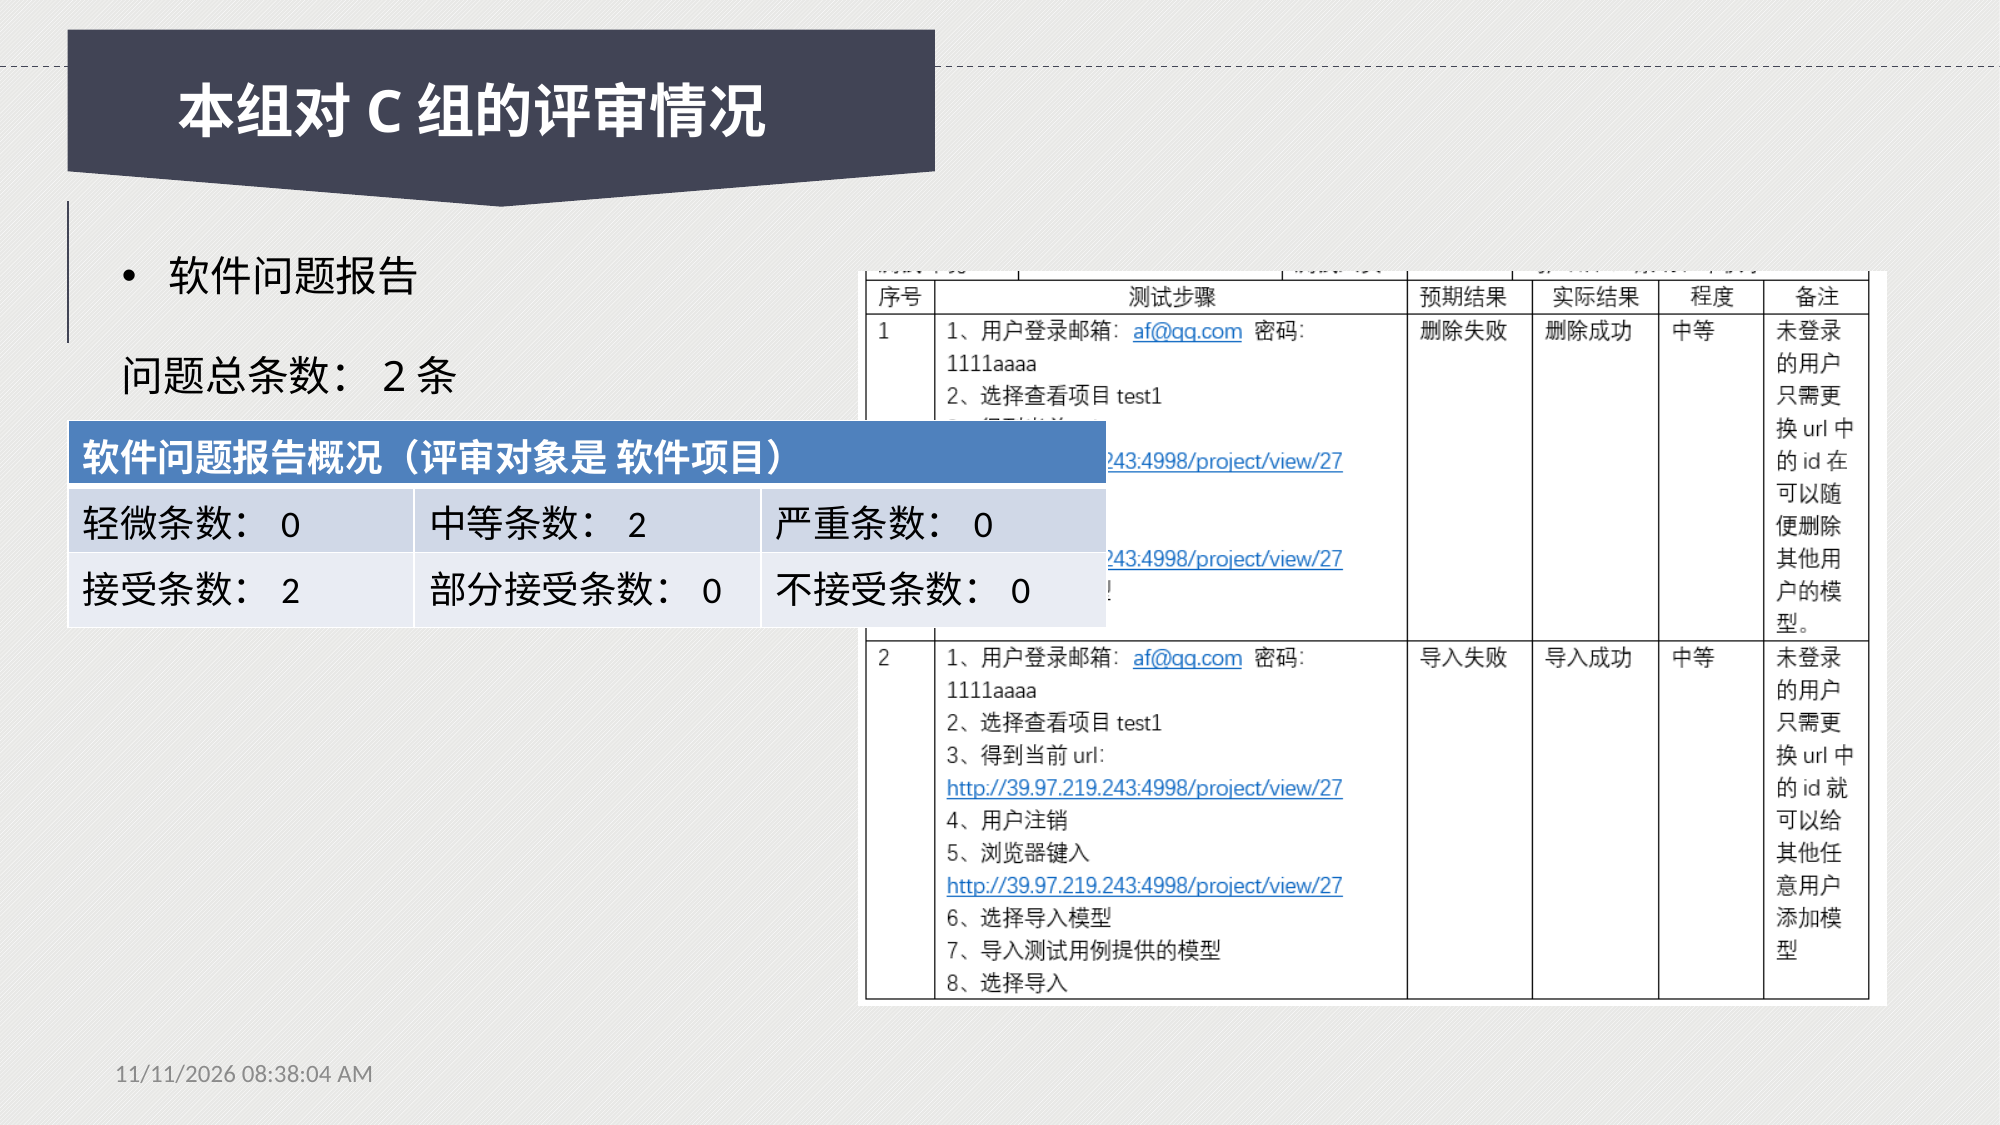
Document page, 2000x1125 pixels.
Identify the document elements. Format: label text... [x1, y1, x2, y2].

text_box 软件问题报告 问题总条数：2条 [107, 192, 1655, 408]
text_box 本组对C组的评审情况 [162, 78, 782, 152]
table_cell 不接受条数：0 [762, 553, 852, 627]
table_cell 中等条数：2 [415, 489, 760, 552]
text_box [65, 78, 937, 192]
text_box [65, 27, 937, 65]
table_cell 部分接受条数：0 [415, 553, 760, 627]
picture [857, 271, 1888, 1006]
table_header 软件问题报告概况（评审对象是 软件项目） [69, 421, 852, 483]
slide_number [99, 1042, 567, 1103]
table_cell 轻微条数：0 [69, 489, 413, 552]
table_cell 接受条数：2 [69, 553, 413, 627]
table_cell 严重条数：0 [762, 489, 852, 552]
